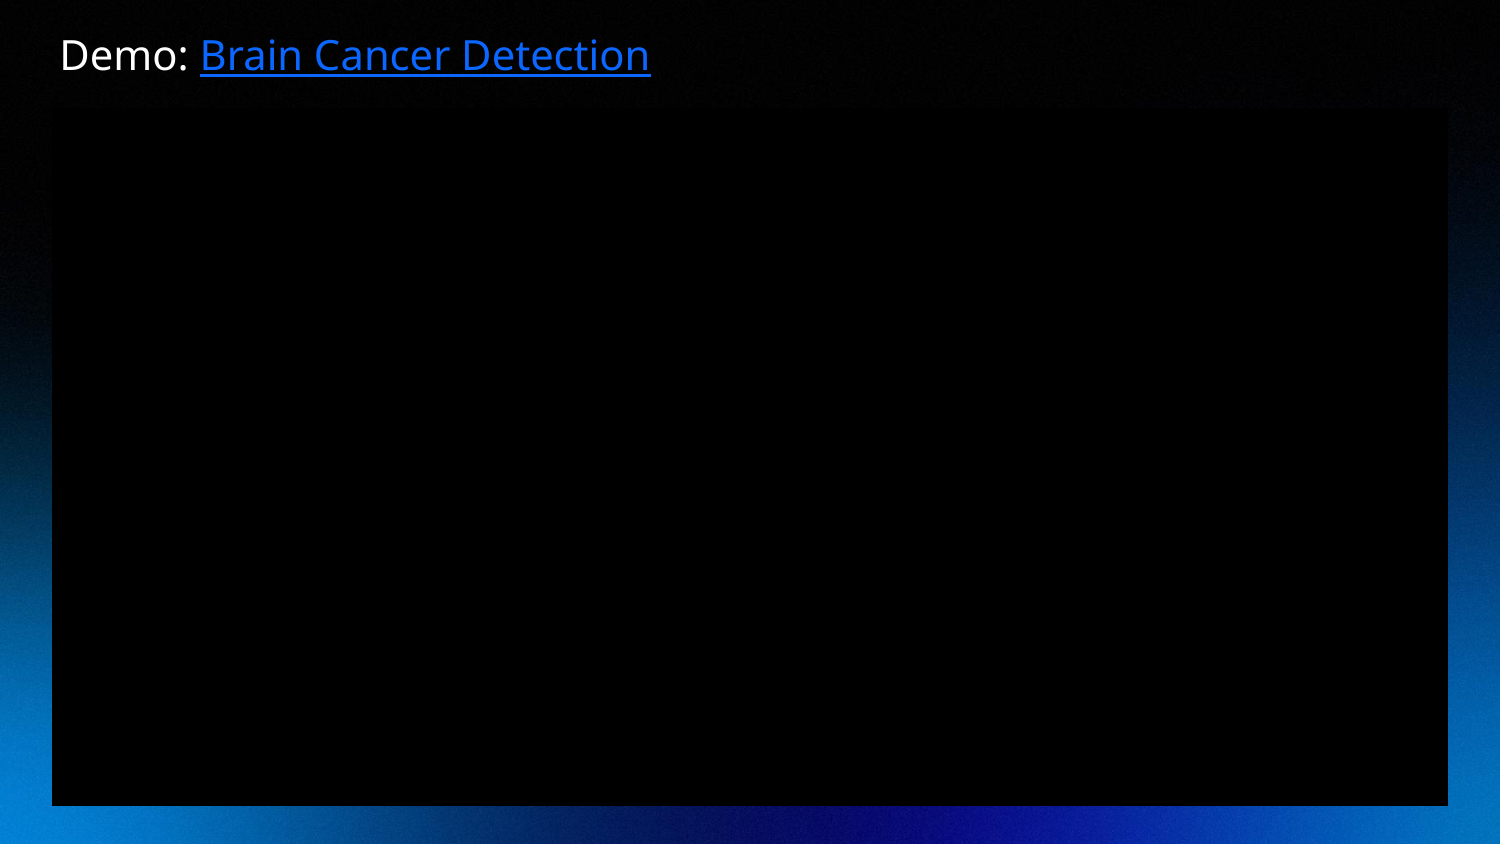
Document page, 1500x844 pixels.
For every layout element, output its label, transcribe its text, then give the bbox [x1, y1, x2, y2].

subtitle Demo: Brain Cancer Detection [59, 0, 1459, 86]
picture [0, 0, 1500, 844]
